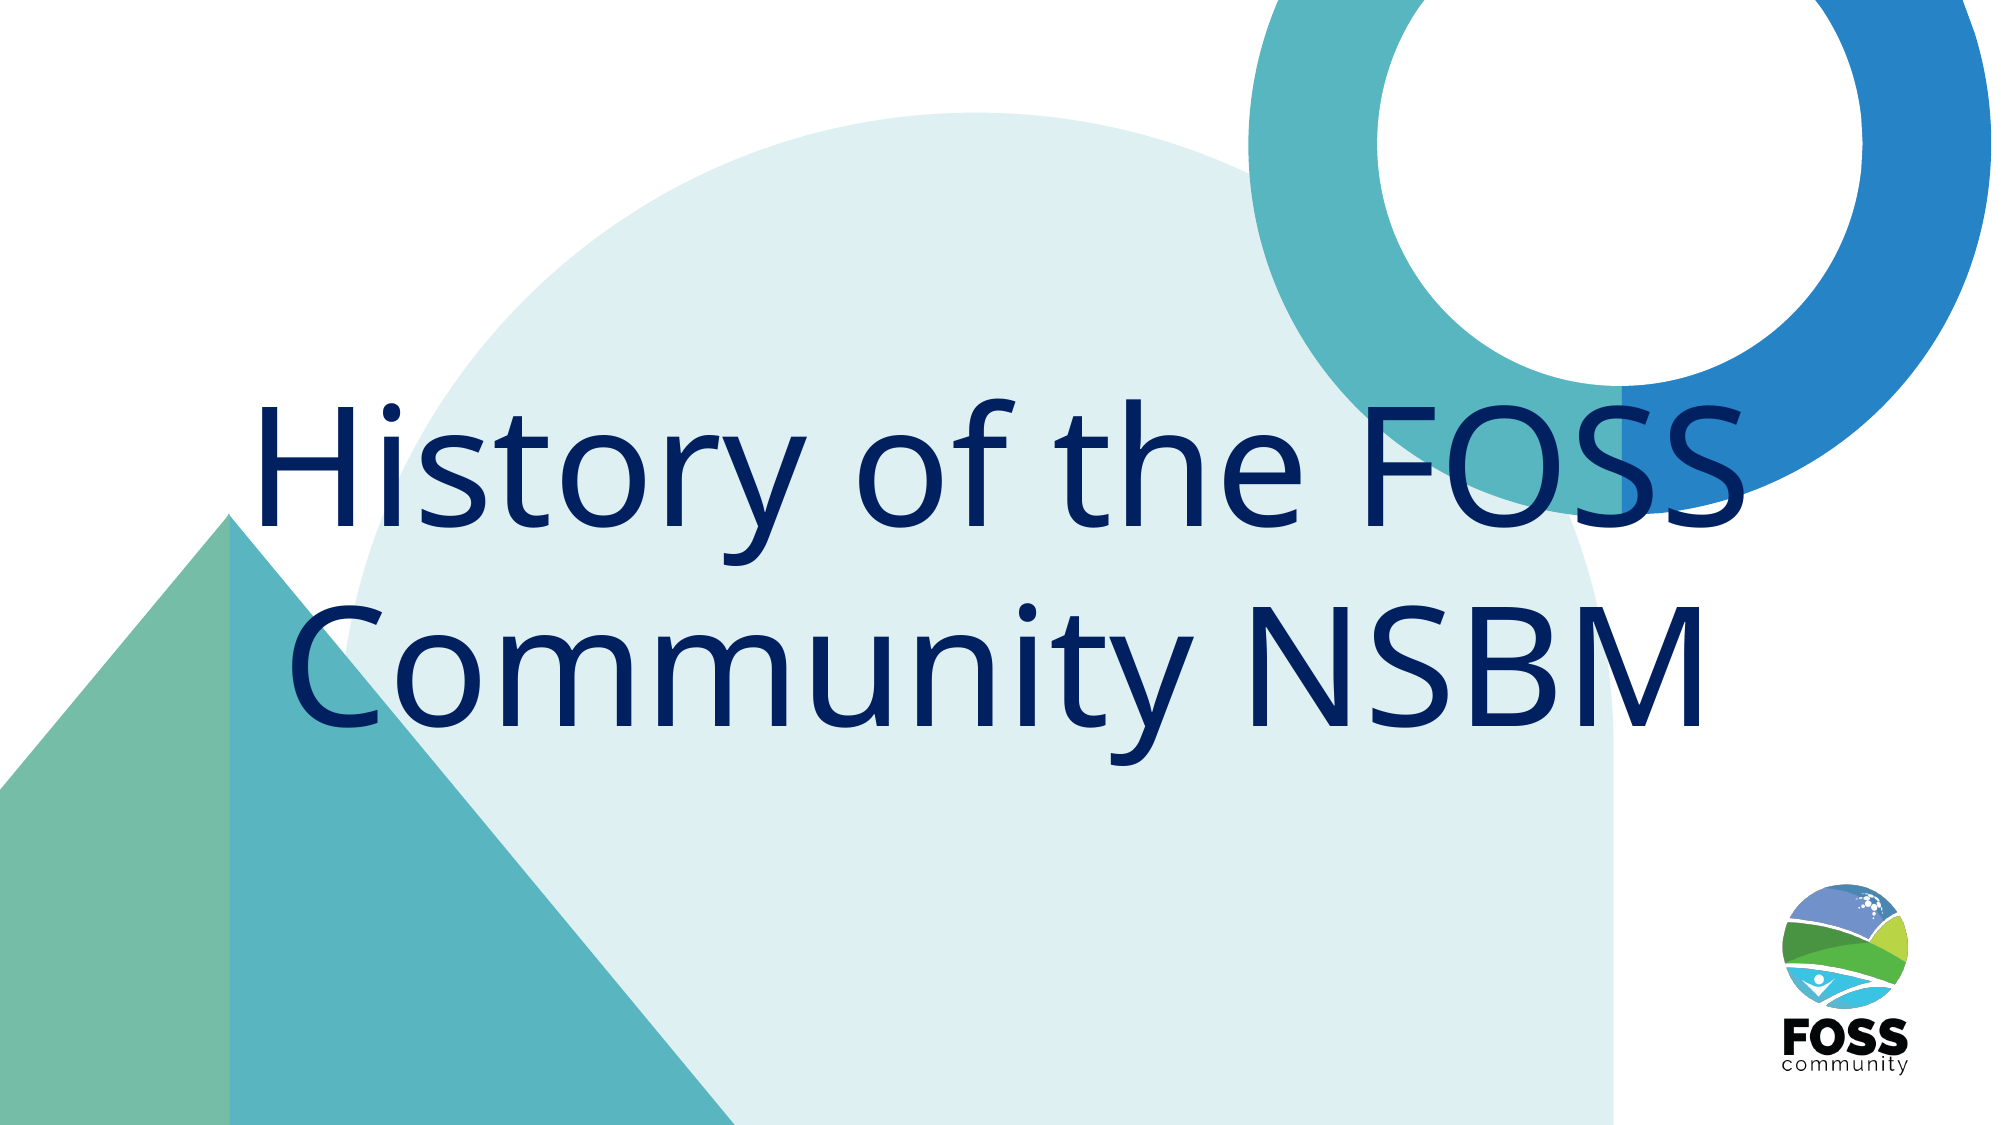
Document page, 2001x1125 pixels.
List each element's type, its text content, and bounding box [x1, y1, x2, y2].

picture [1780, 881, 1910, 1079]
text_box History of the FOSS Community NSBM [231, 352, 1768, 768]
